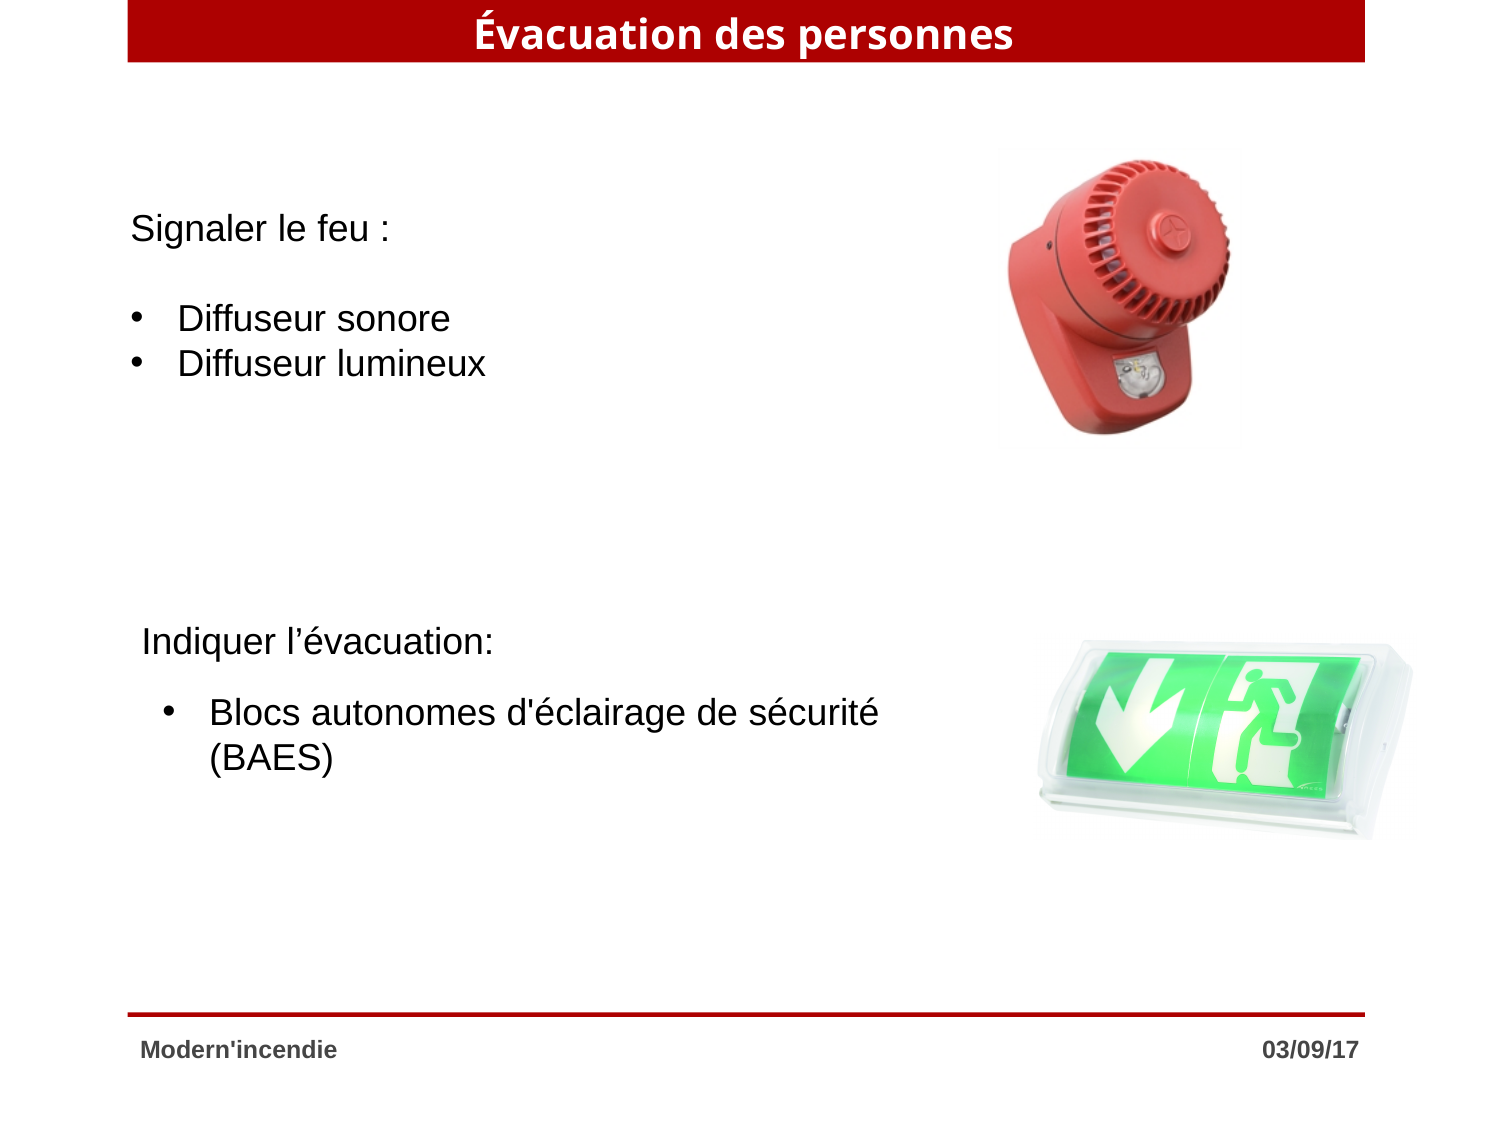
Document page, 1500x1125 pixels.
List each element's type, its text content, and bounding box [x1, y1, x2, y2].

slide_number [1025, 1018, 1375, 1079]
text_box Signaler le feu : Diffuseur sonore Diffuseur lumineux [115, 196, 523, 391]
text_box Évacuation des personnes [242, 0, 1247, 65]
text_box Blocs autonomes d'éclairage de sécurité (BAES) [147, 680, 987, 786]
text_box [148, 0, 1340, 67]
footer Modern'incendie [125, 1018, 925, 1079]
picture [997, 148, 1243, 450]
picture [1032, 632, 1417, 841]
text_box Indiquer l’évacuation: [126, 609, 510, 760]
